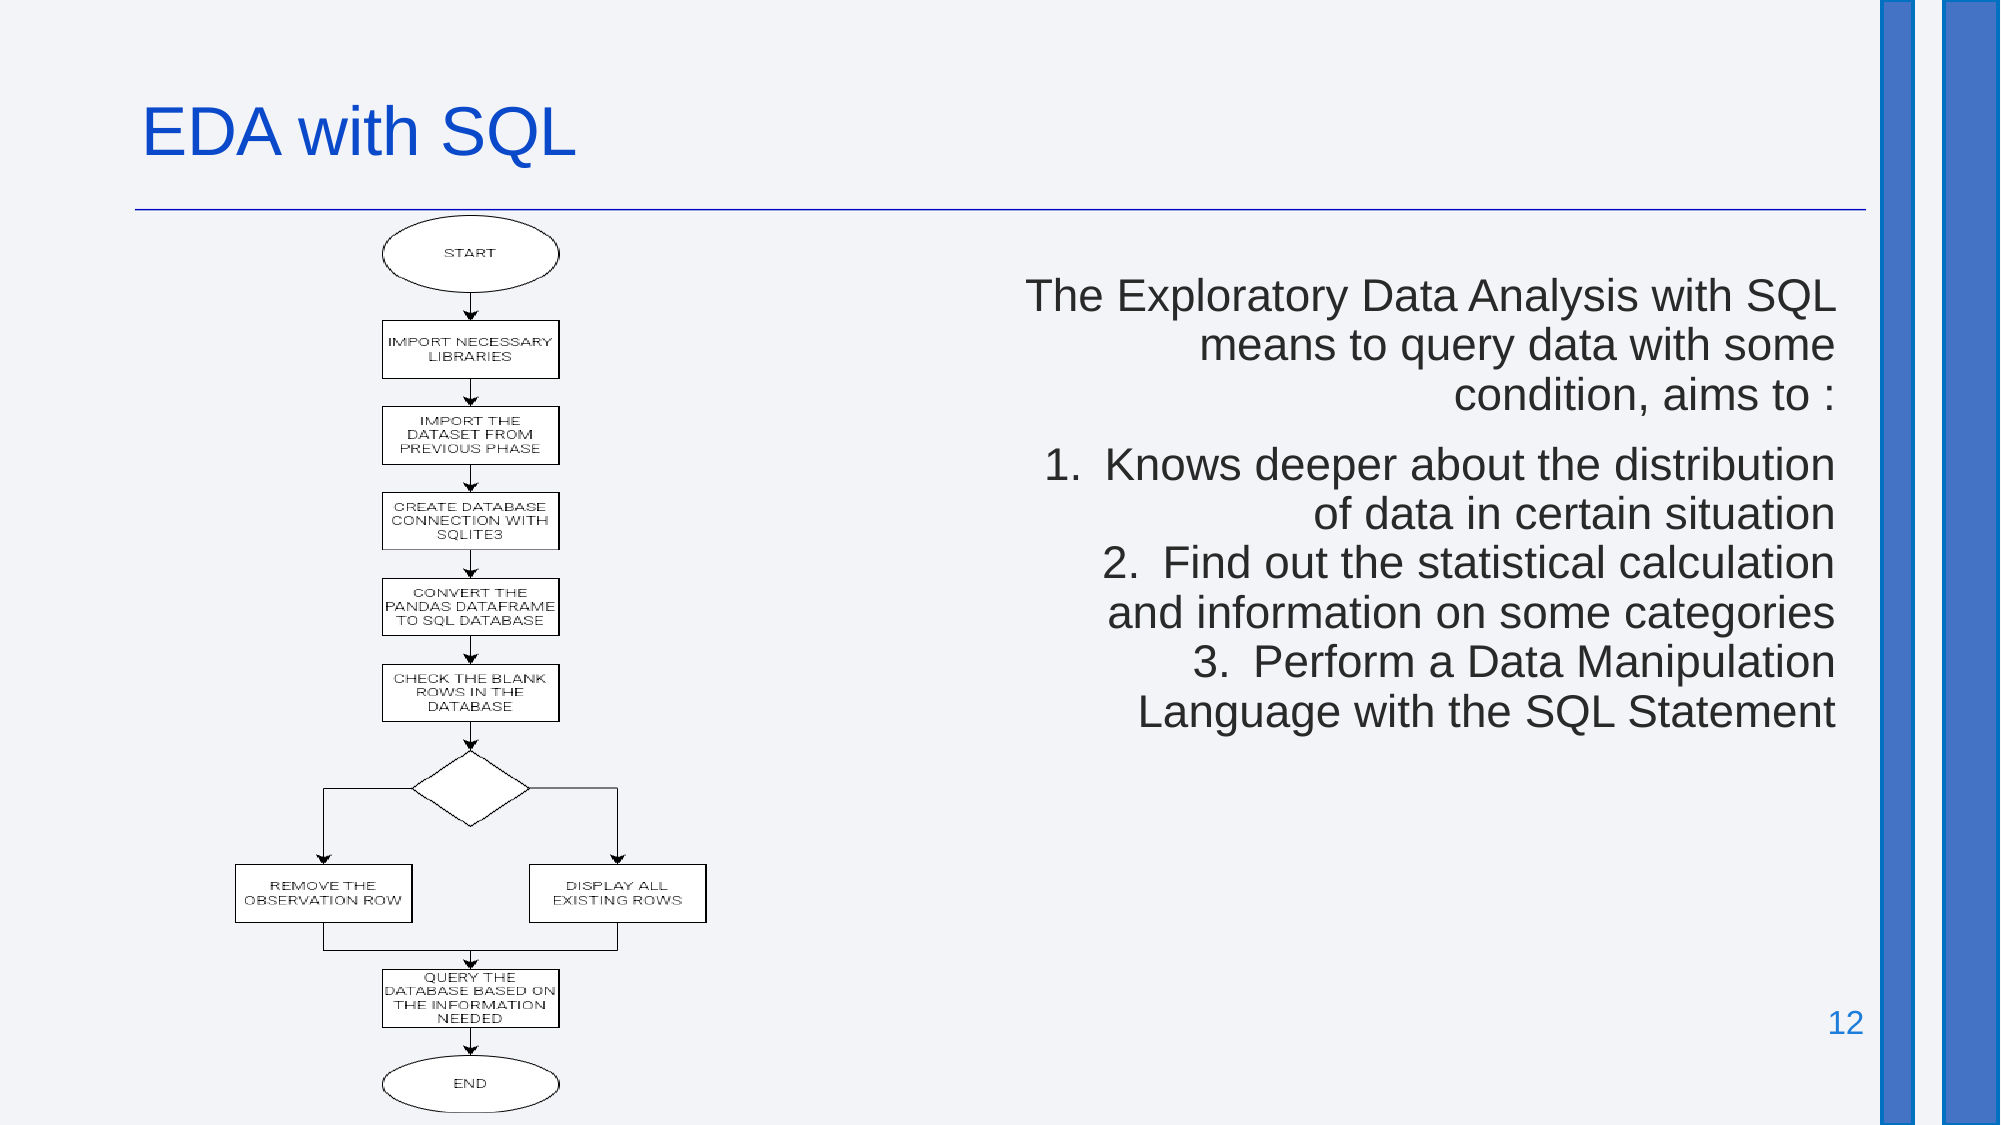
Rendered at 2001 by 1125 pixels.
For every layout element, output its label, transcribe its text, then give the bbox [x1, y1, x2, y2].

picture [1915, 0, 1942, 1125]
picture [0, 0, 1880, 1125]
text_box [1880, 0, 1915, 1125]
text_box EDA with SQL [126, 88, 1852, 179]
text_box [1942, 0, 2000, 1125]
list The Exploratory Data Analysis with SQL means to query data with some condition, aims to : Knows deeper about the distribution of data in certain situation Find out the statistical calculation and information on some categories Perform a Data Manipulation Language with the SQL Statement [999, 264, 1852, 978]
slide_number 12 [1429, 988, 1880, 1055]
